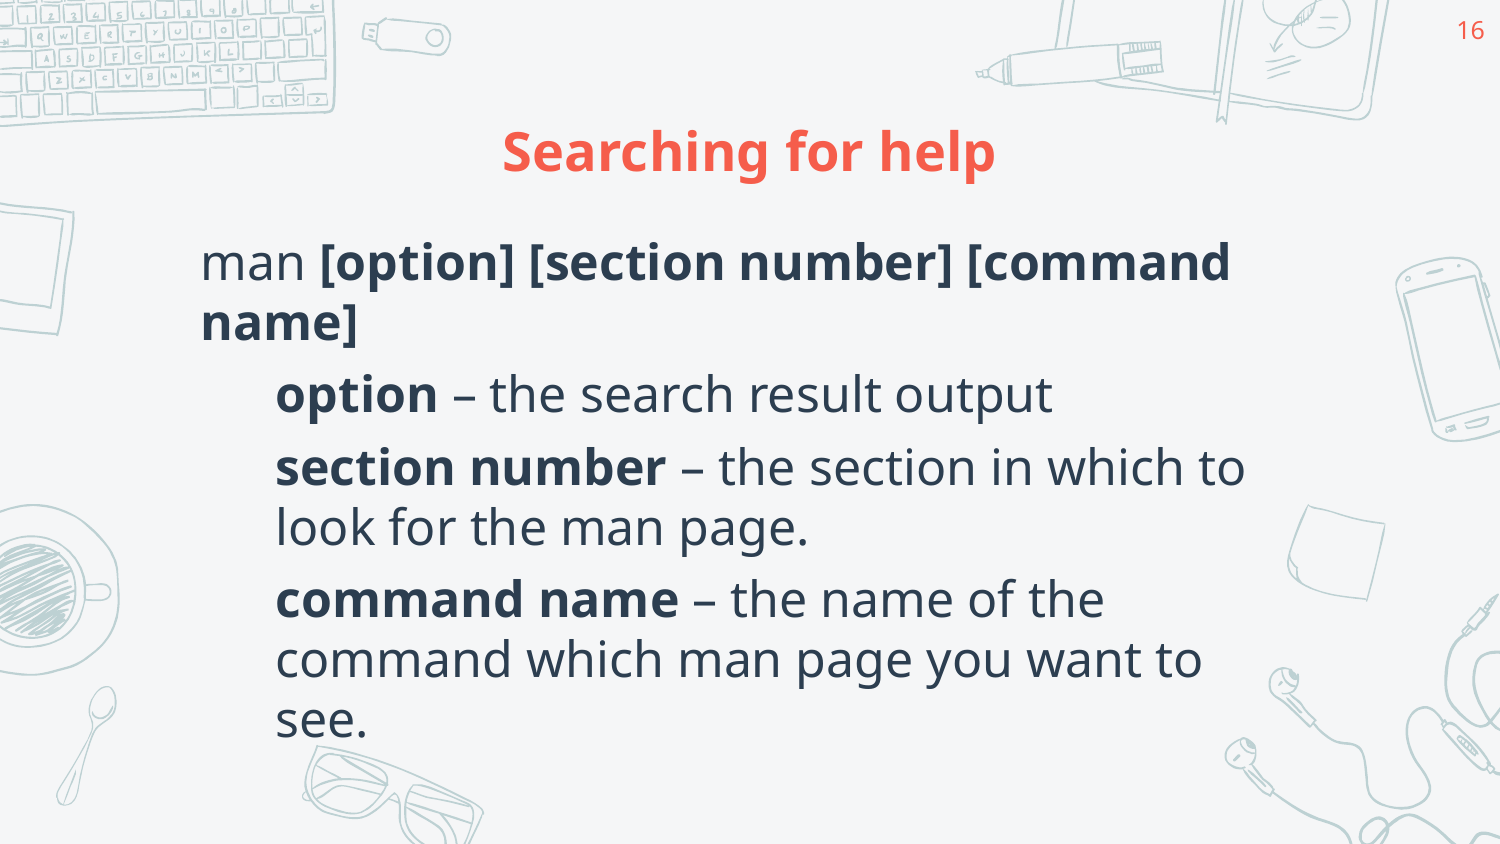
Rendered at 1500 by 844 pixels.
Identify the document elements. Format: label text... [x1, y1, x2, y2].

list man [option] [section number] [command name] option – the search result output section number – the section in which to look for the man page. command name – the name of the command which man page you want to see. [185, 215, 1315, 790]
slide_number 16 [1435, 0, 1500, 53]
title Searching for help [185, 102, 1315, 198]
